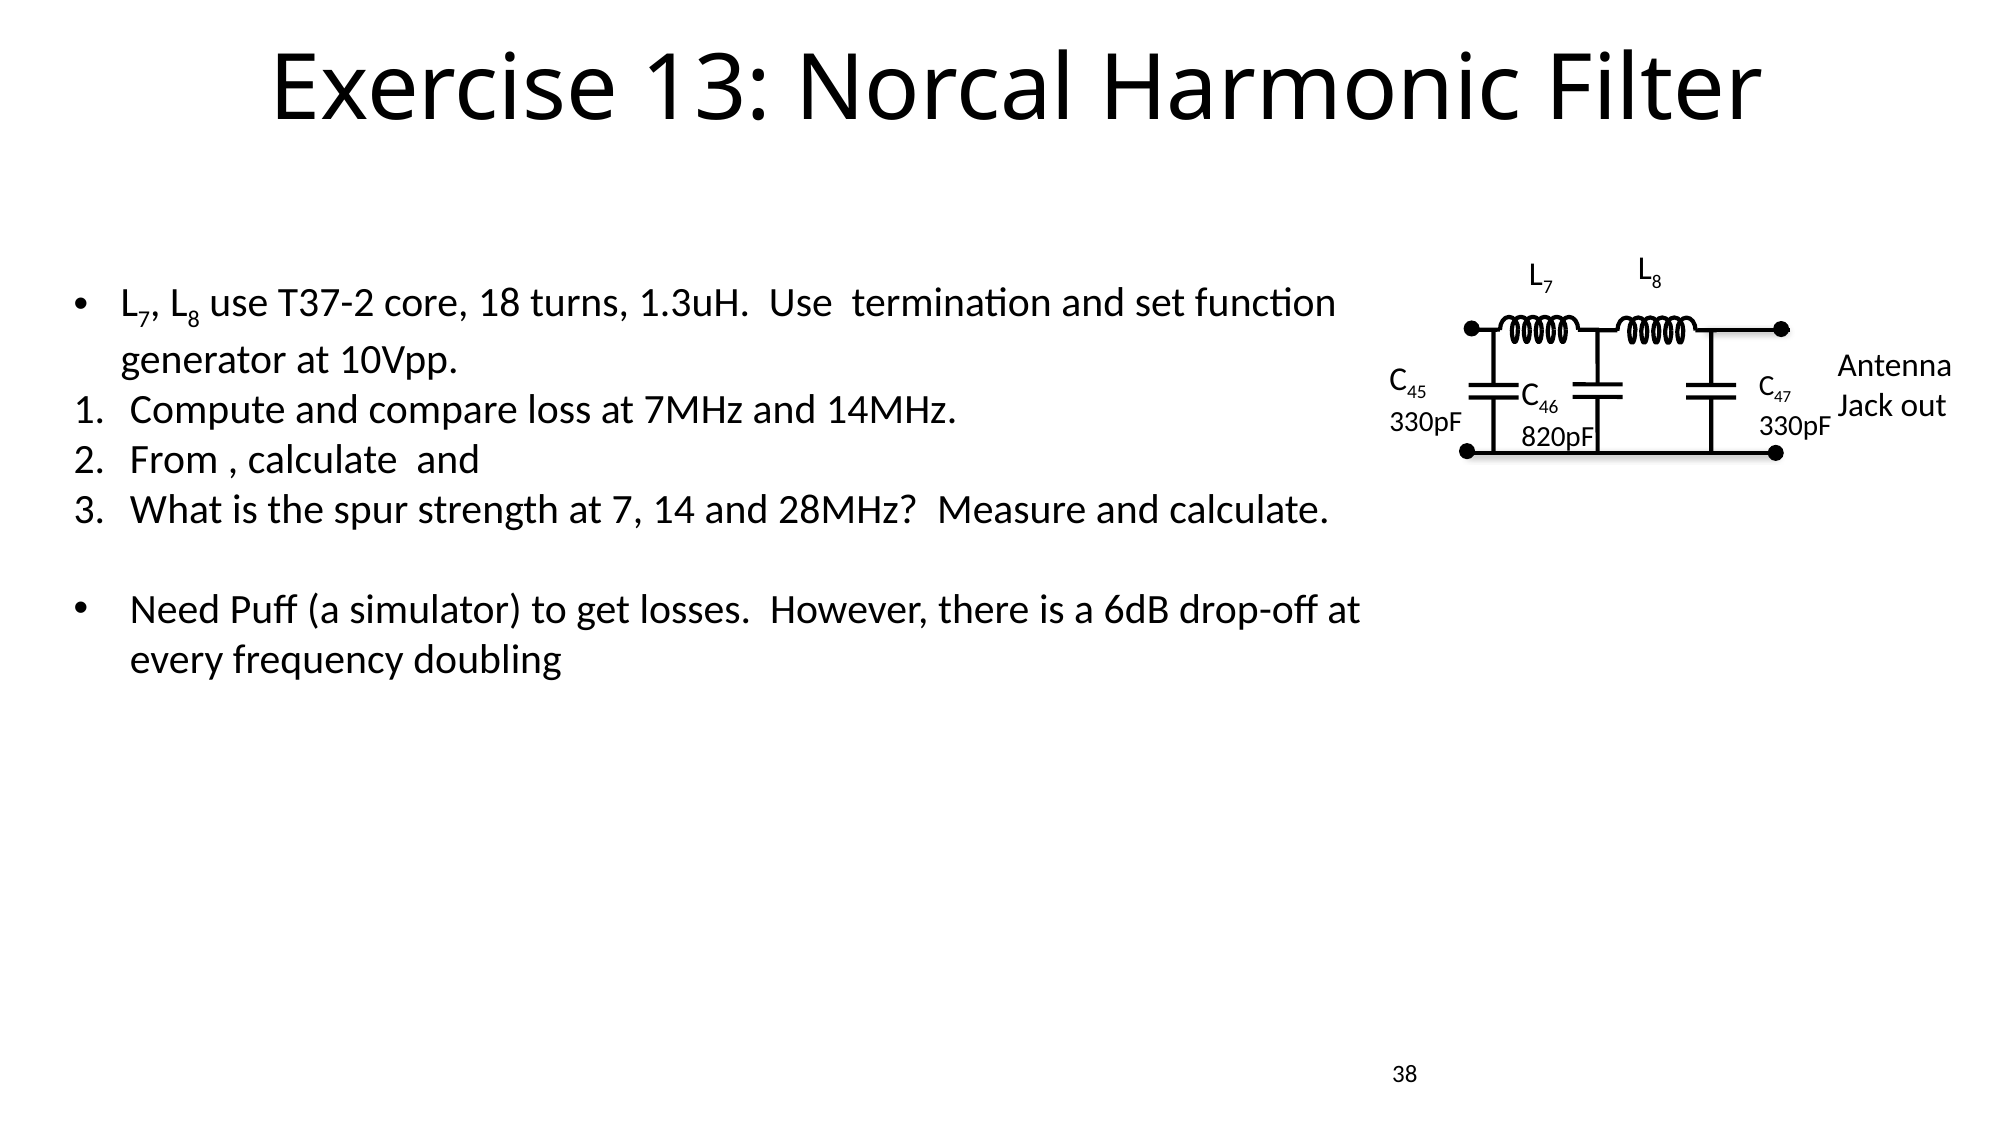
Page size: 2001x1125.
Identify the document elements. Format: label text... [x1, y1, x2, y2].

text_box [1381, 239, 1970, 461]
slide_number 38 [1074, 738, 1425, 1125]
text_box Exercise 13: Norcal Harmonic Filter [132, 28, 1901, 139]
